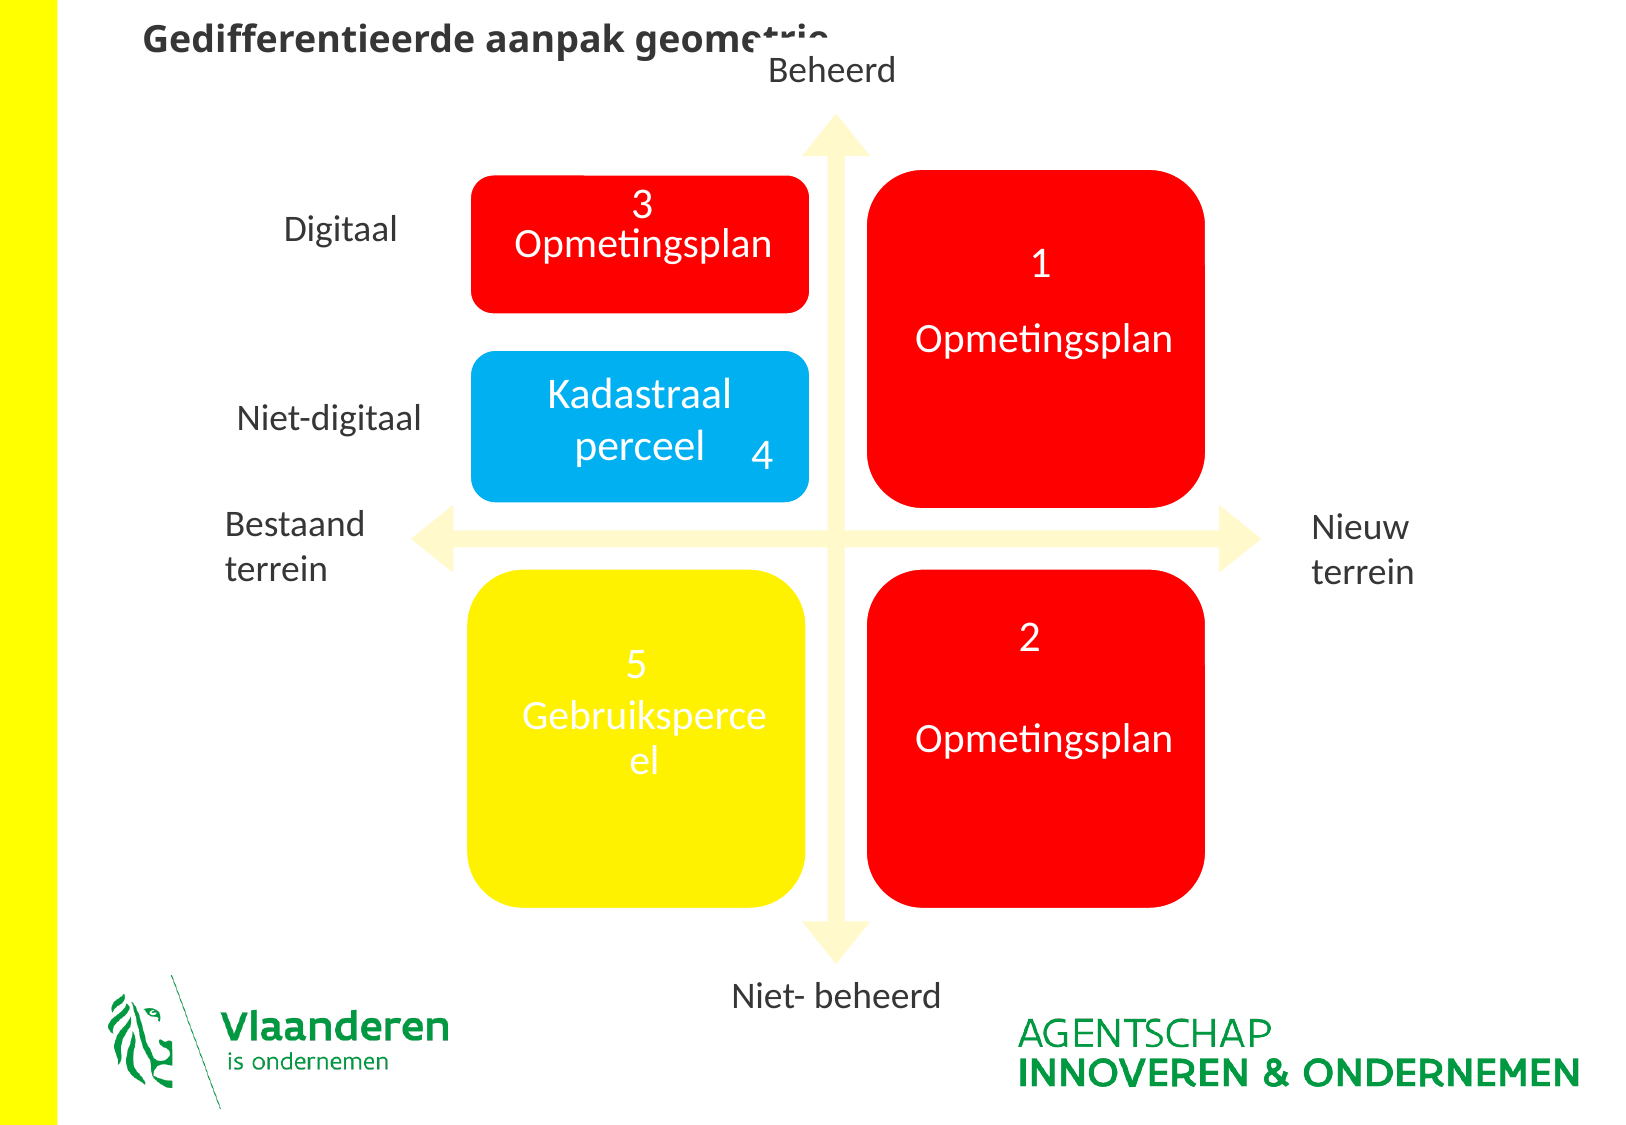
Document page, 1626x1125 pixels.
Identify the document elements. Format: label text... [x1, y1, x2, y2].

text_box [150, 113, 1522, 965]
text_box Niet- beheerd [716, 965, 1009, 1024]
text_box Gedifferentieerde aanpak geometrie [127, 7, 878, 67]
picture [108, 975, 448, 1109]
picture [1017, 1011, 1626, 1098]
text_box Beheerd [753, 37, 972, 98]
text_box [469, 349, 811, 504]
